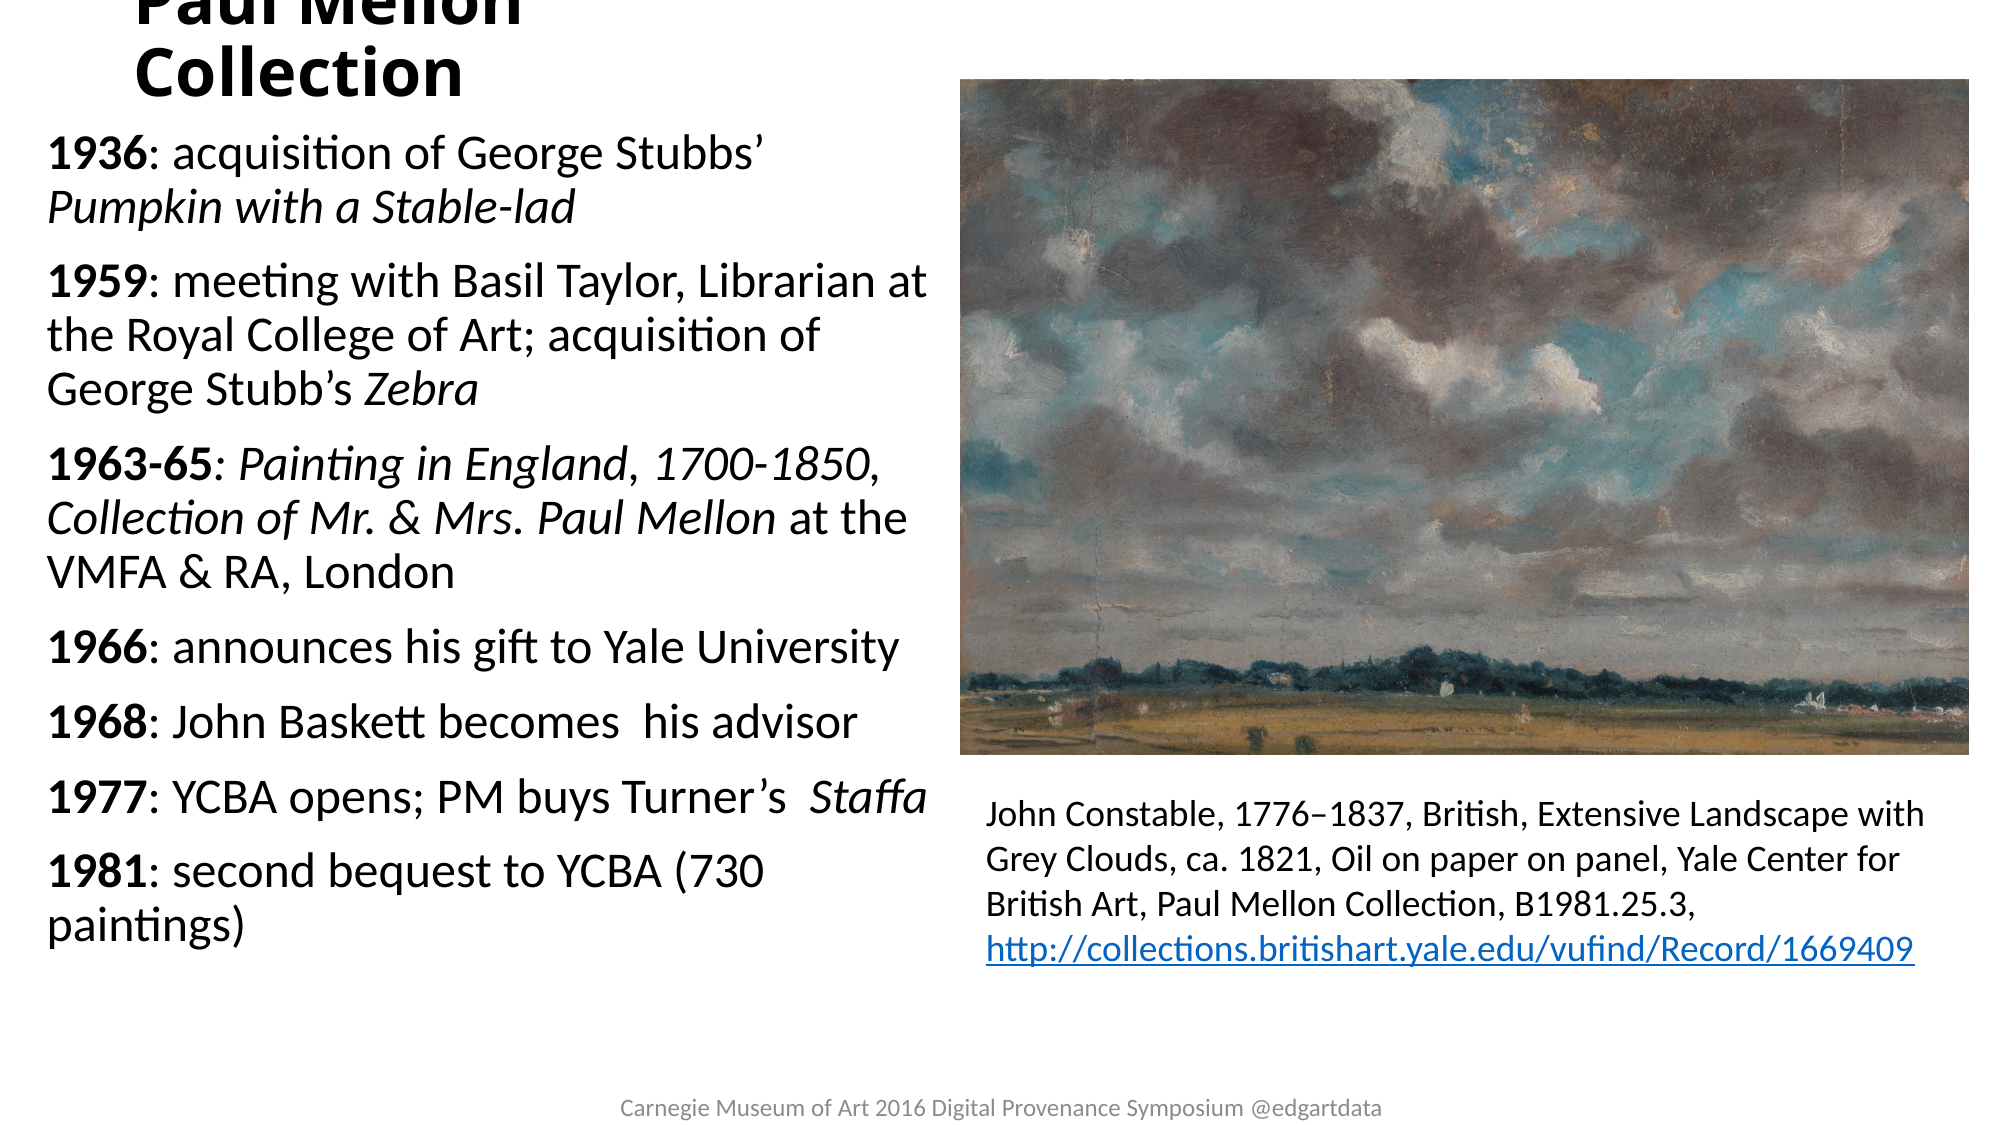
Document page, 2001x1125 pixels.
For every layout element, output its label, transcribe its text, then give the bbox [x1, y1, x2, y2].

footer Carnegie Museum of Art 2016 Digital Provenance Symposium @edgartdata [412, 1095, 1593, 1117]
list 1936: acquisition of George Stubbs’ Pumpkin with a Stable-lad 1959: meeting with Basil Taylor, Librarian at the Royal College of Art; acquisition of George Stubb’s Zebra 1963-65: Painting in England, 1700-1850, Collection of Mr. & Mrs. Paul Mellon at the VMFA & RA, London 1966: announces his gift to Yale University 1968: John Baskett becomes his advisor 1977: YCBA opens; PM buys Turner’s Staffa 1981: second bequest to YCBA (730 paintings) [31, 118, 948, 1082]
text_box John Constable, 1776–1837, British, Extensive Landscape with Grey Clouds, ca. 1821, Oil on paper on panel, Yale Center for British Art, Paul Mellon Collection, B1981.25.3, http://collections.britishart.yale.edu/vufind/Record/1669409 [971, 781, 1979, 977]
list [960, 79, 1969, 755]
title Paul Mellon Collection [118, 0, 764, 118]
